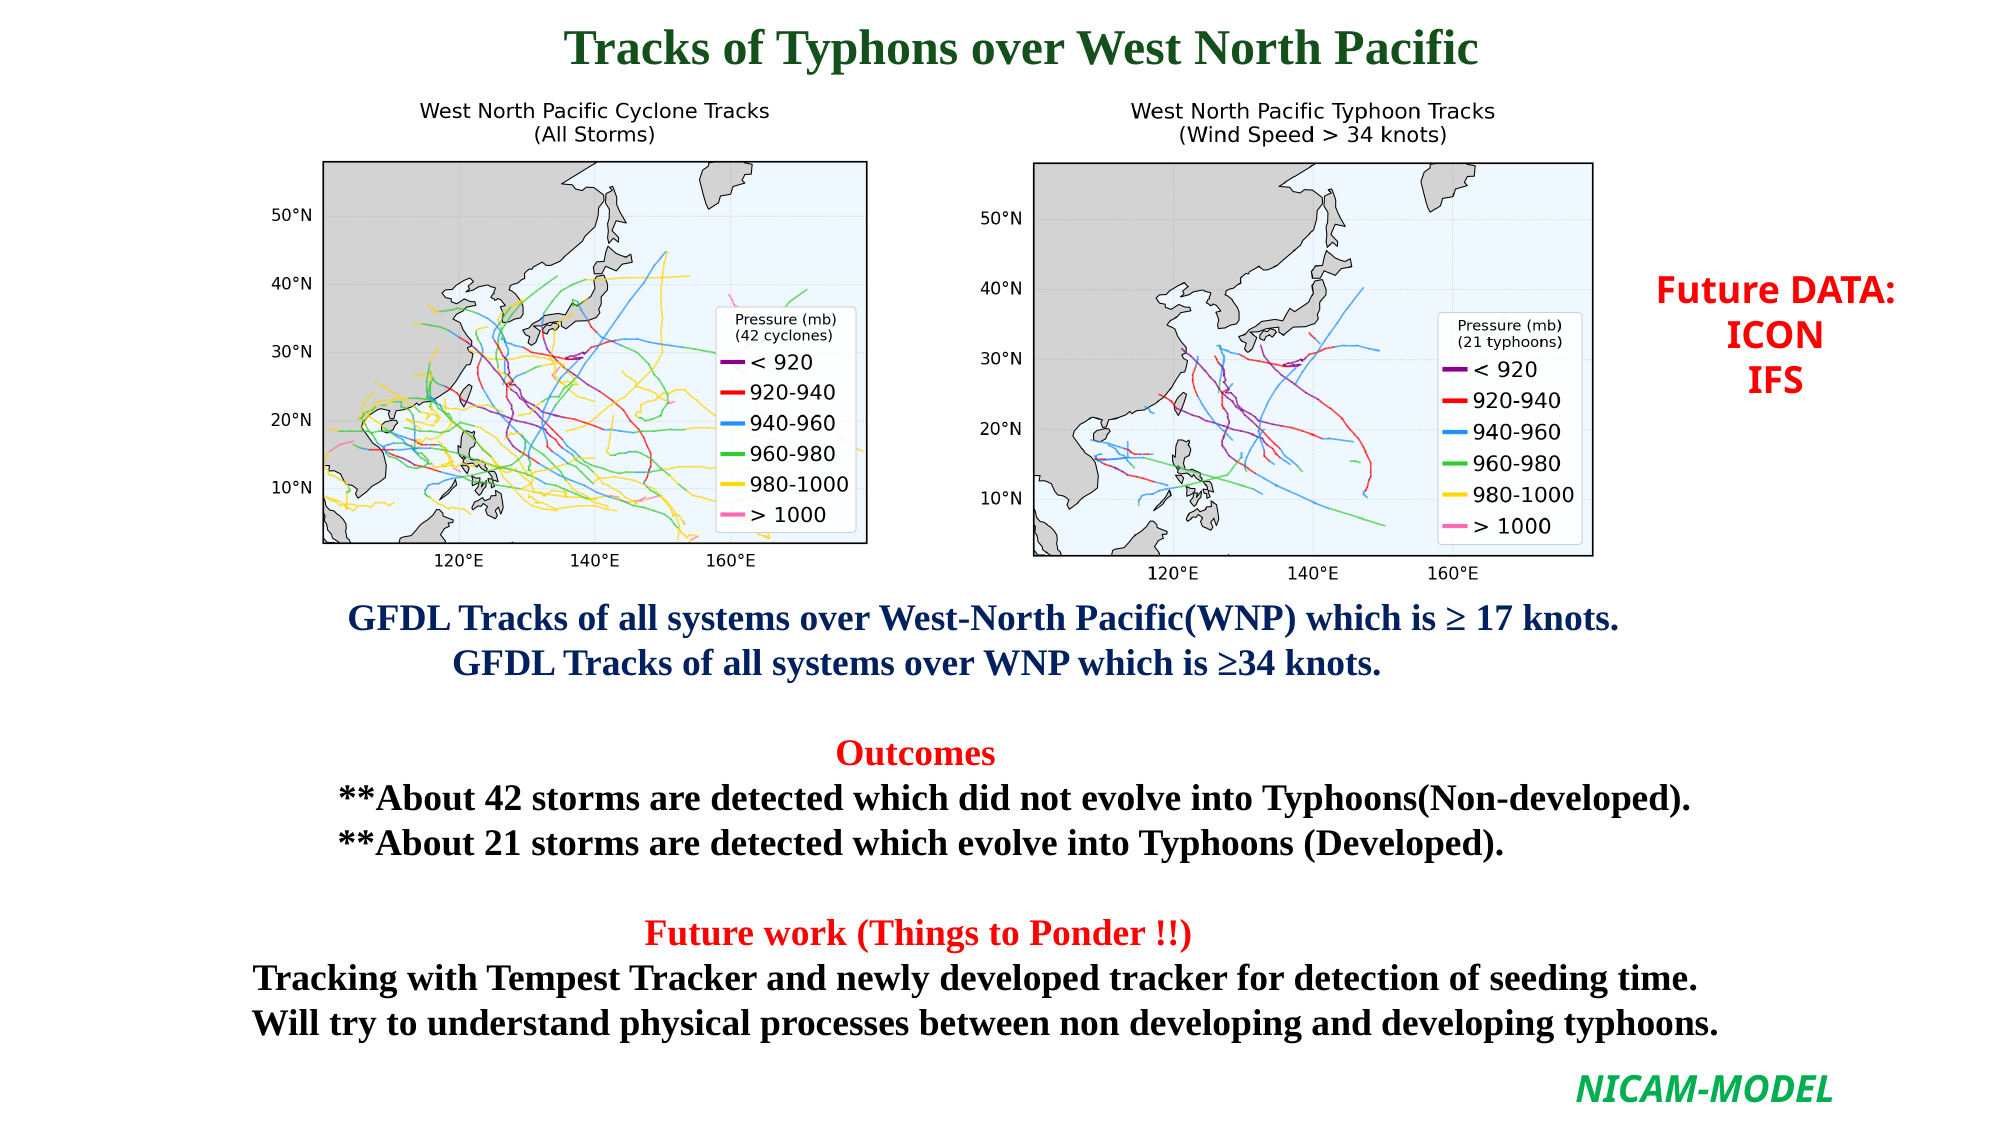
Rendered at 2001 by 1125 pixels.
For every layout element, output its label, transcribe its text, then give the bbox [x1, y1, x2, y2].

text_box Tracks of Typhons over West North Pacific [160, 6, 1883, 82]
text_box Future DATA: ICON IFS [1620, 258, 1932, 409]
text_box NICAM-MODEL [1496, 1057, 1915, 1118]
picture [266, 99, 870, 573]
text_box GFDL Tracks of all systems over West-North Pacific(WNP) which is ≥ 17 knots. GFDL Tracks of all systems over WNP which is ≥34 knots. Outcomes **About 42 storms are detected which did not evolve into Typhoons(Non-developed). **About 21 storms are detected which evolve into Typhoons (Developed). Future work (Things to Ponder !!) Tracking with Tempest Tracker and newly developed tracker for detection of seeding time. Will try to understand physical processes between non developing and developing typhoons. [85, 585, 1958, 1051]
picture [975, 99, 1596, 587]
